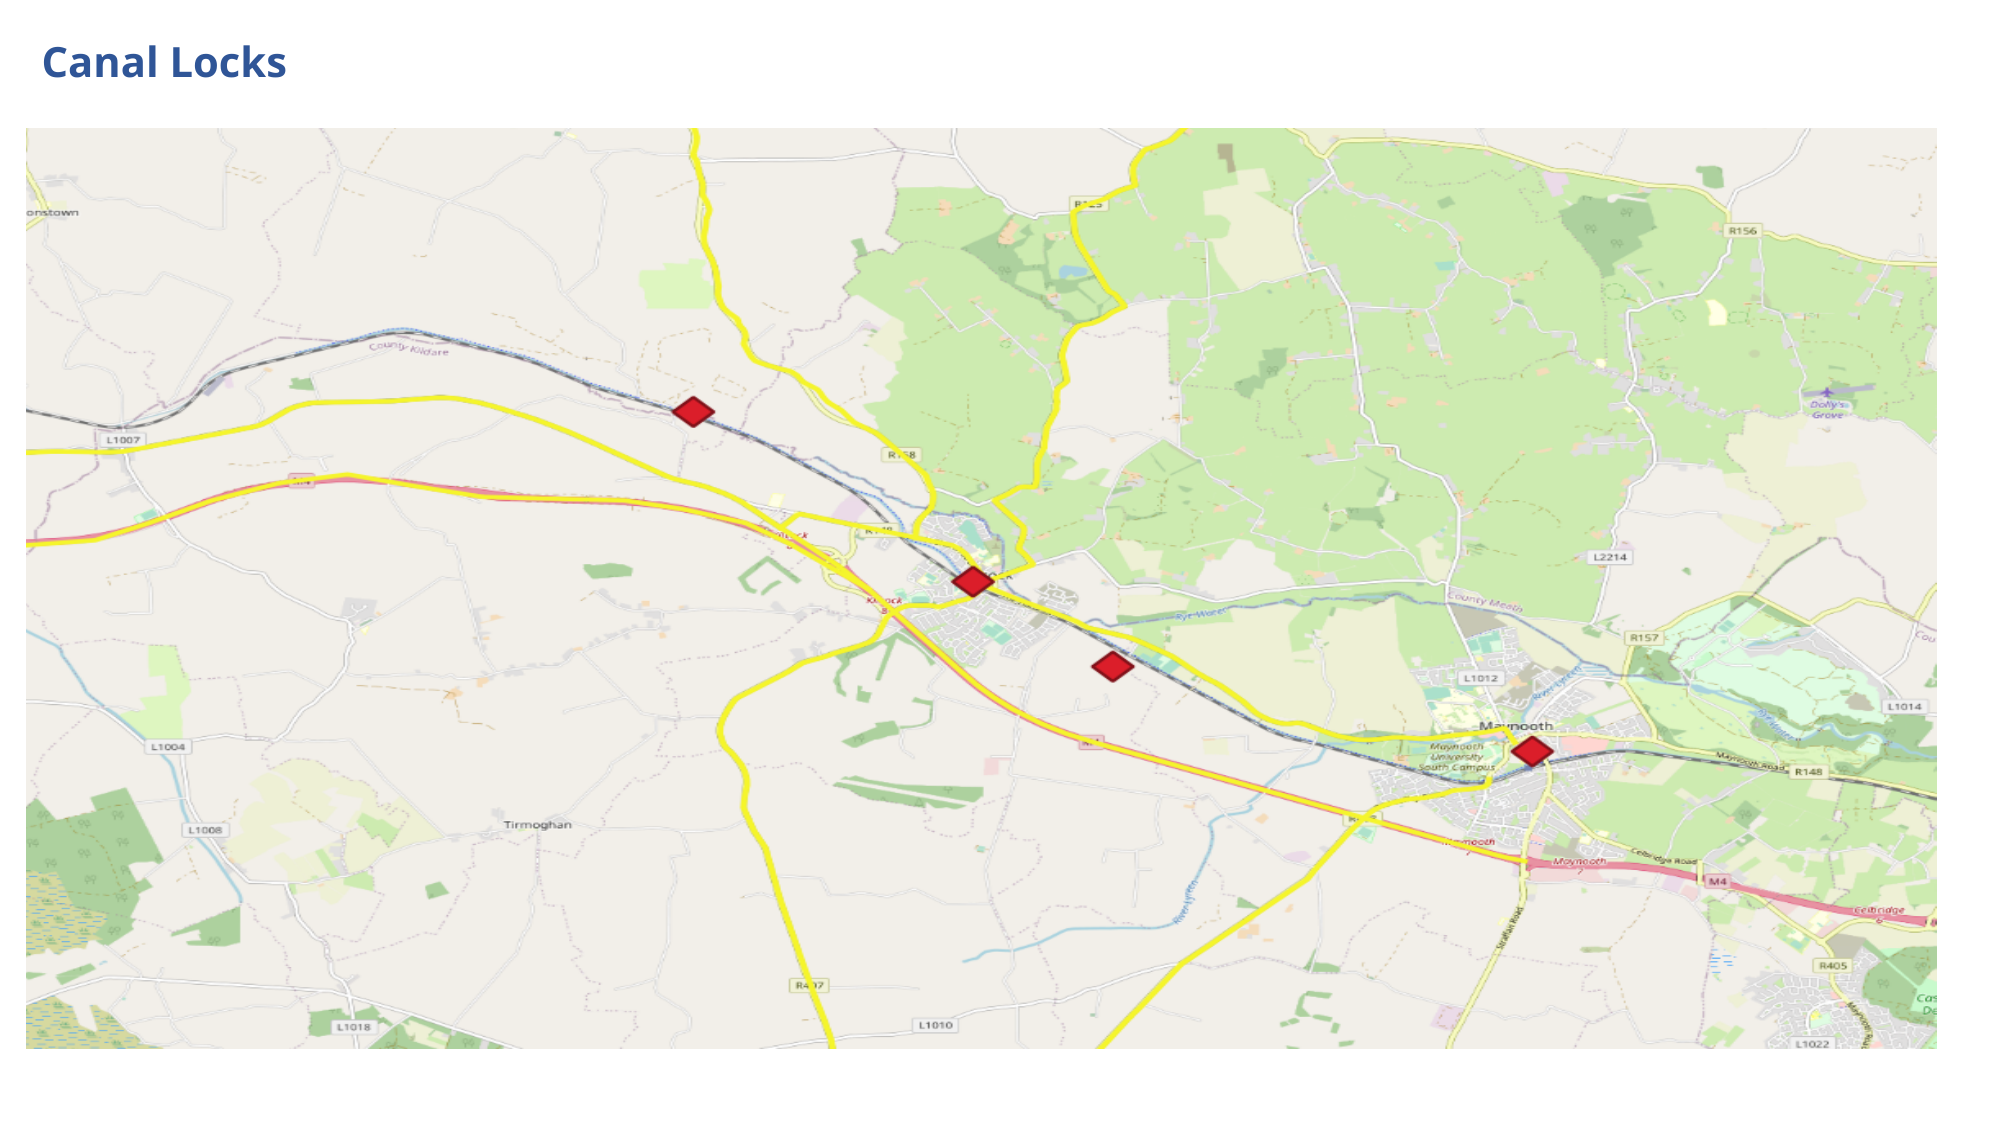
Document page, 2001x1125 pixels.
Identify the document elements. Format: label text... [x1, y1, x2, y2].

title Canal Locks [26, 31, 1690, 97]
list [26, 128, 1937, 1049]
